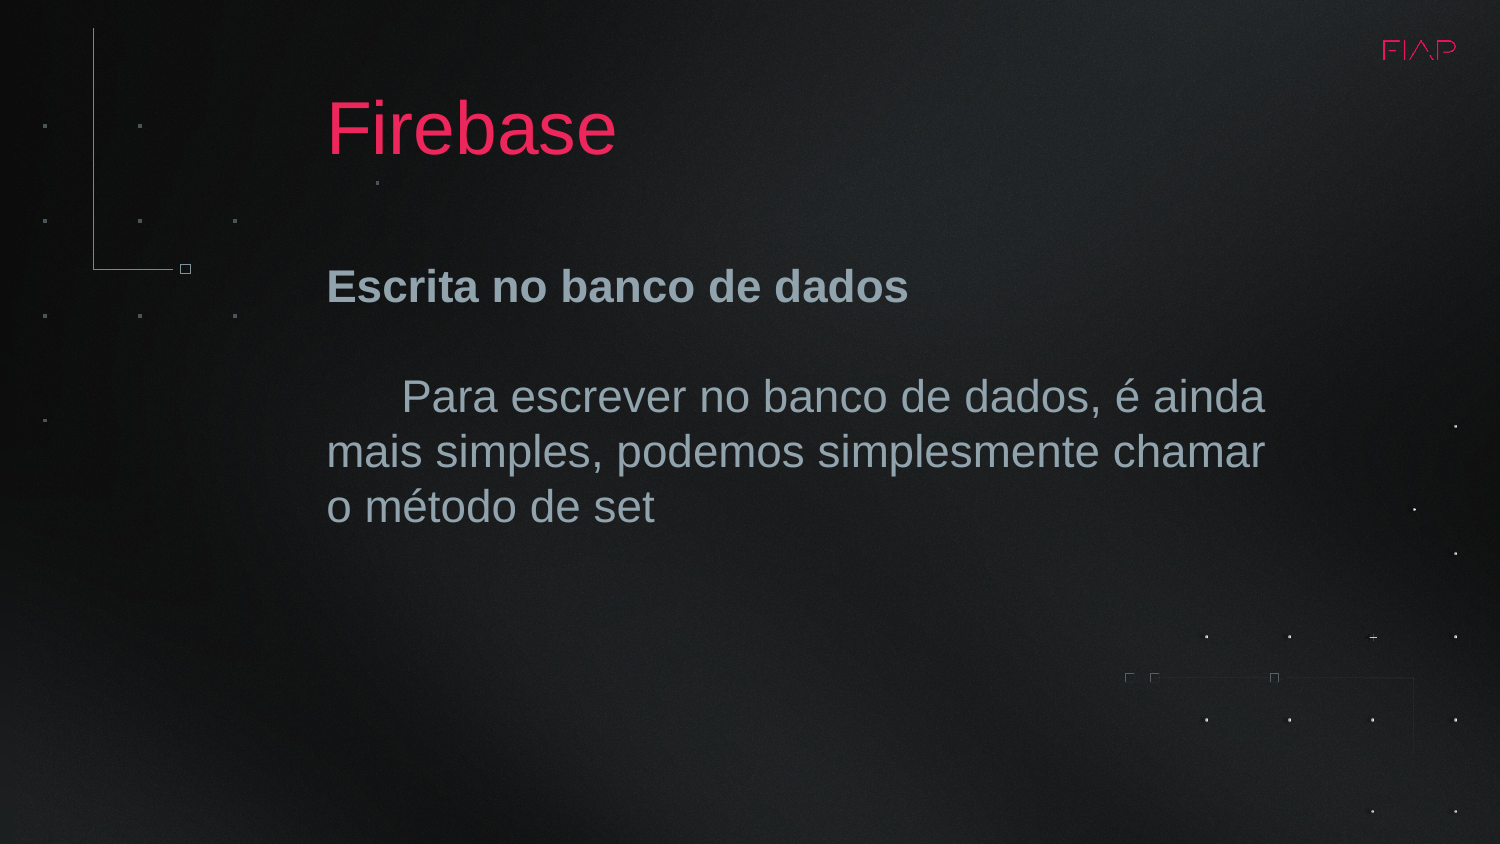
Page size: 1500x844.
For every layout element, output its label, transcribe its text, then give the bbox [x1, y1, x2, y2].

picture [0, 0, 1500, 844]
text_box Firebase [383, 72, 1126, 177]
text_box Escrita no banco de dados Para escrever no banco de dados, é ainda mais simples, podemos simplesmente chamar o método de set [311, 249, 1292, 640]
